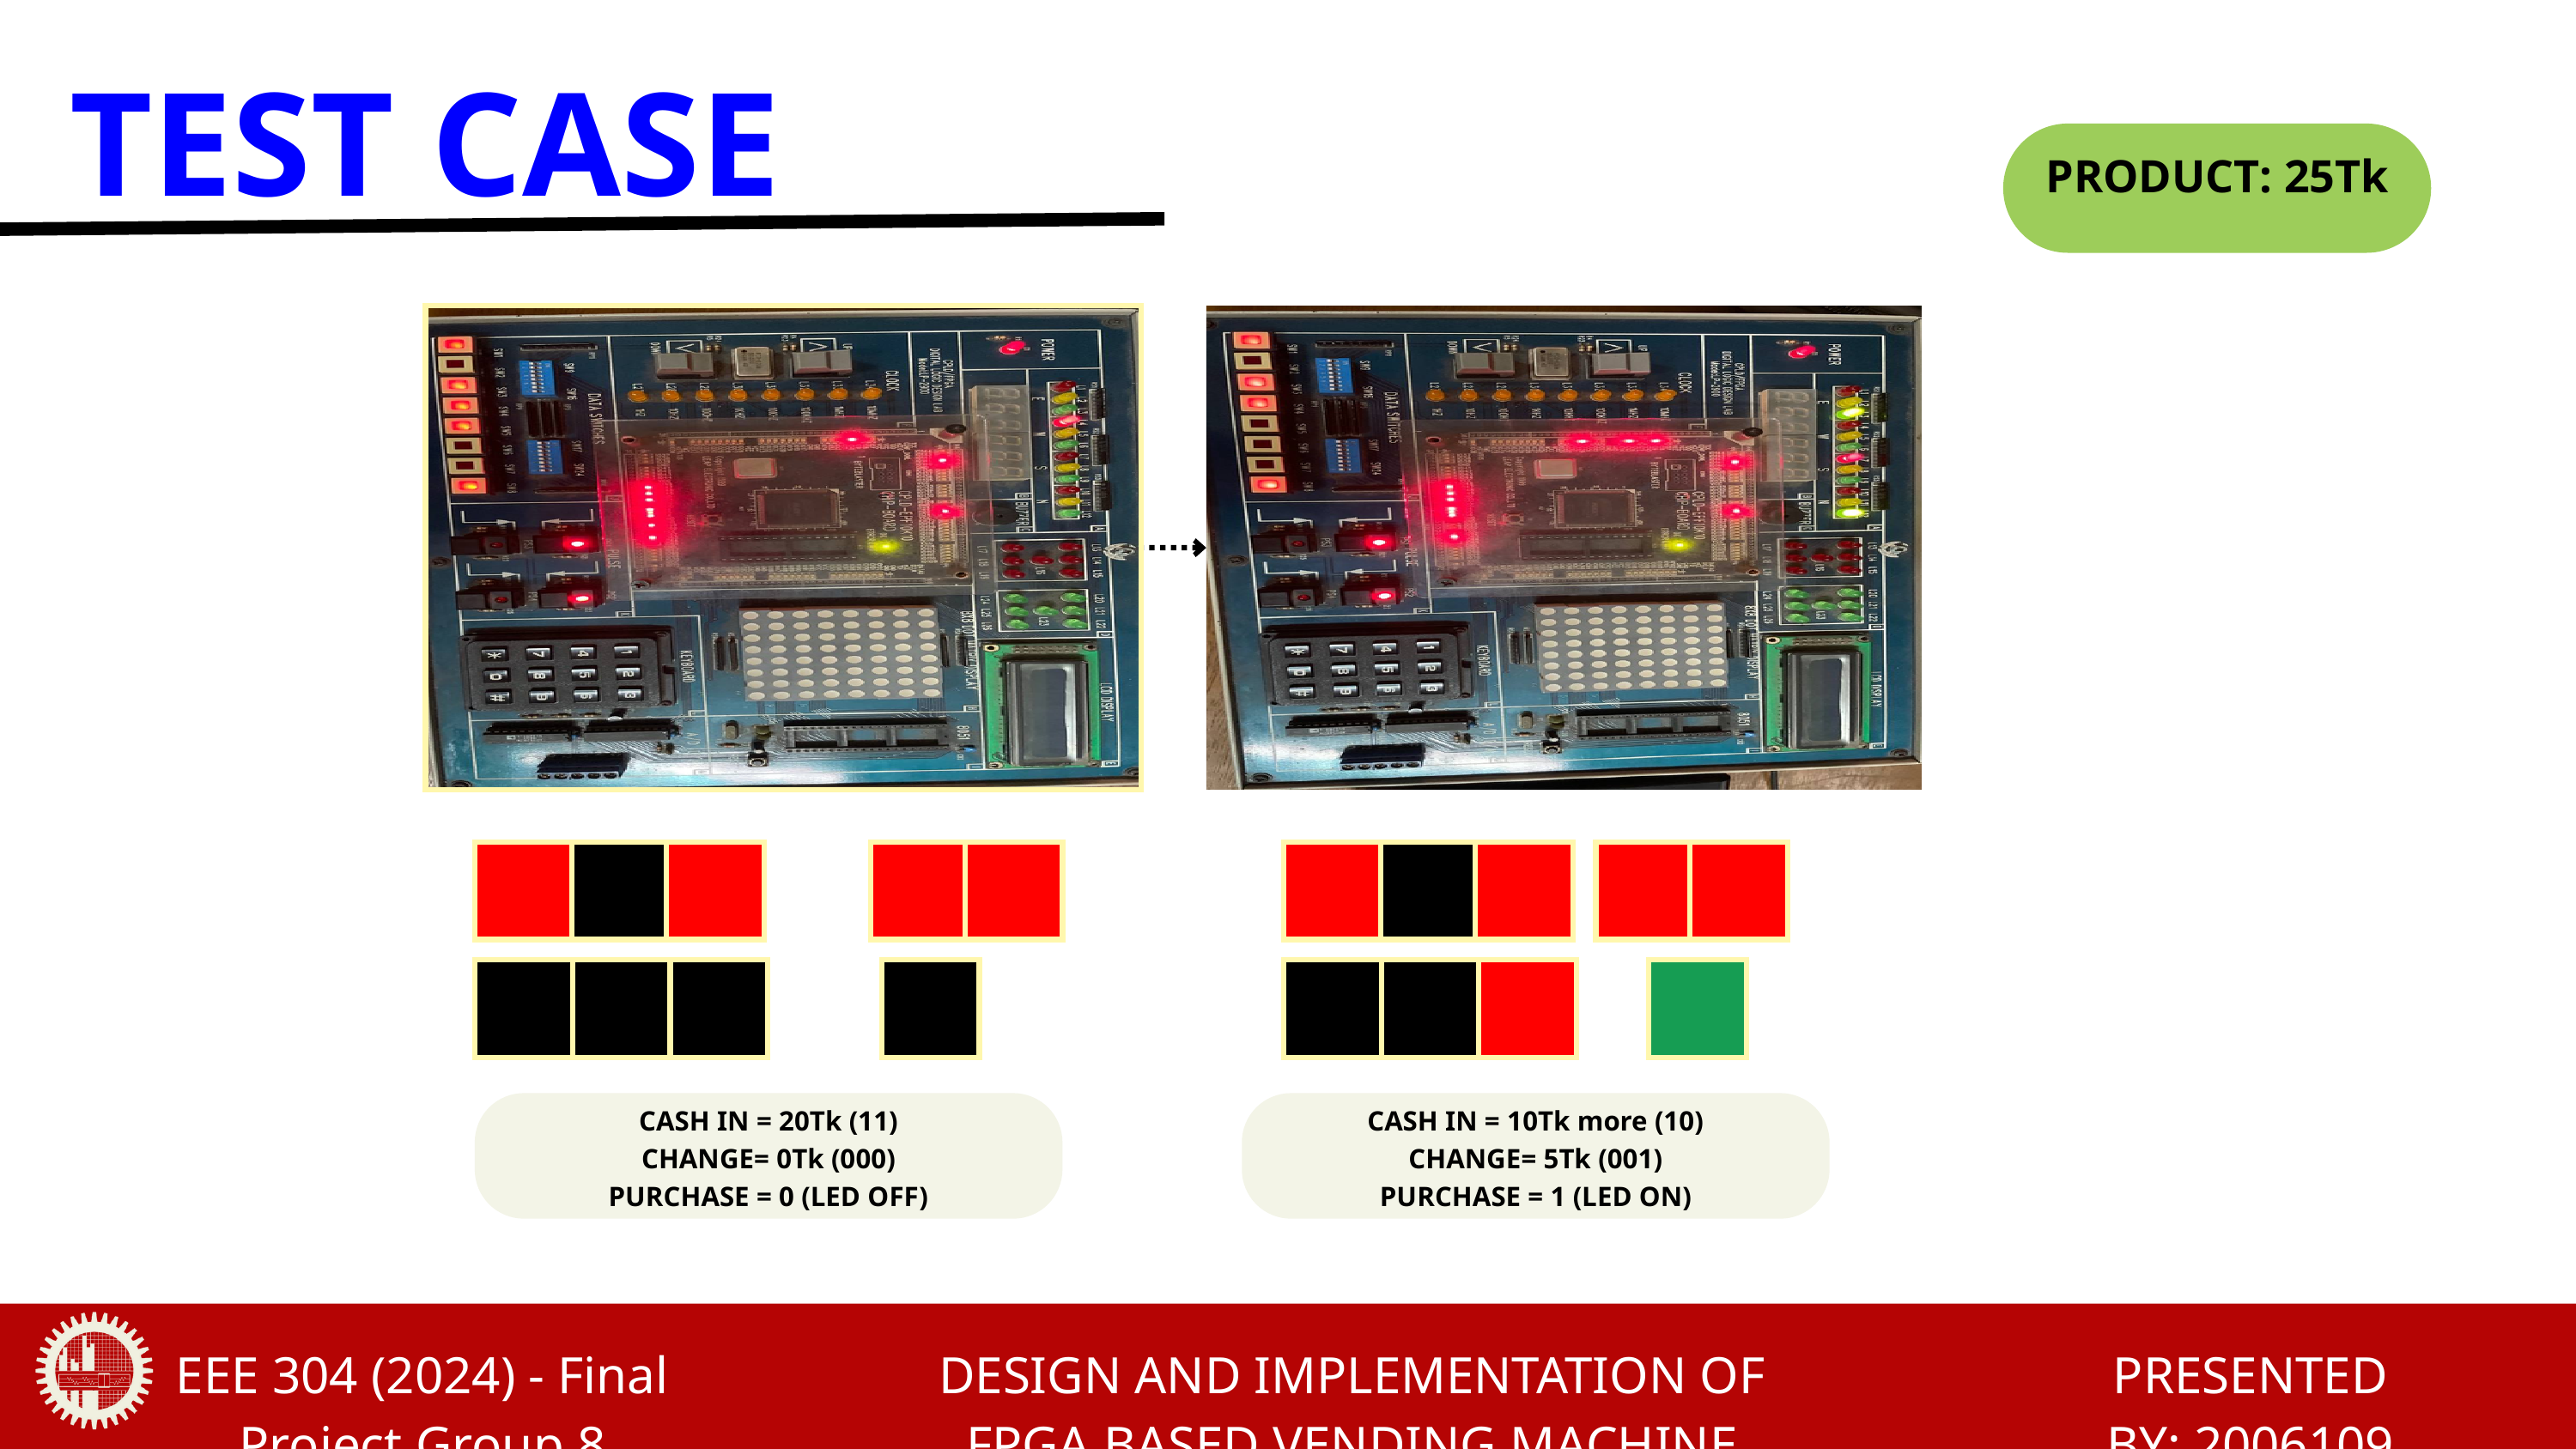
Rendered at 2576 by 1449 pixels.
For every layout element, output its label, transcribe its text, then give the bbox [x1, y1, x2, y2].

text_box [881, 959, 980, 1058]
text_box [474, 841, 570, 940]
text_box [870, 841, 963, 940]
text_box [1381, 959, 1477, 1058]
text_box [1283, 841, 1379, 940]
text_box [964, 841, 1063, 940]
text_box [1206, 306, 1922, 791]
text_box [2002, 123, 2432, 253]
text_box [1474, 841, 1573, 940]
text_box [1648, 959, 1747, 1058]
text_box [665, 841, 764, 940]
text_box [1241, 1075, 1830, 1236]
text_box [1478, 959, 1577, 1058]
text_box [474, 1075, 1063, 1236]
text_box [474, 959, 573, 1058]
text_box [574, 959, 669, 1058]
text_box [571, 841, 665, 940]
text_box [1283, 959, 1380, 1058]
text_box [670, 959, 769, 1058]
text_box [1595, 841, 1688, 940]
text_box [0, 1303, 2576, 1449]
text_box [1690, 841, 1789, 940]
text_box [1380, 841, 1473, 940]
text_box [425, 305, 1141, 791]
text_box TEST CASE [0, 24, 851, 226]
text_box [1195, 541, 1206, 555]
